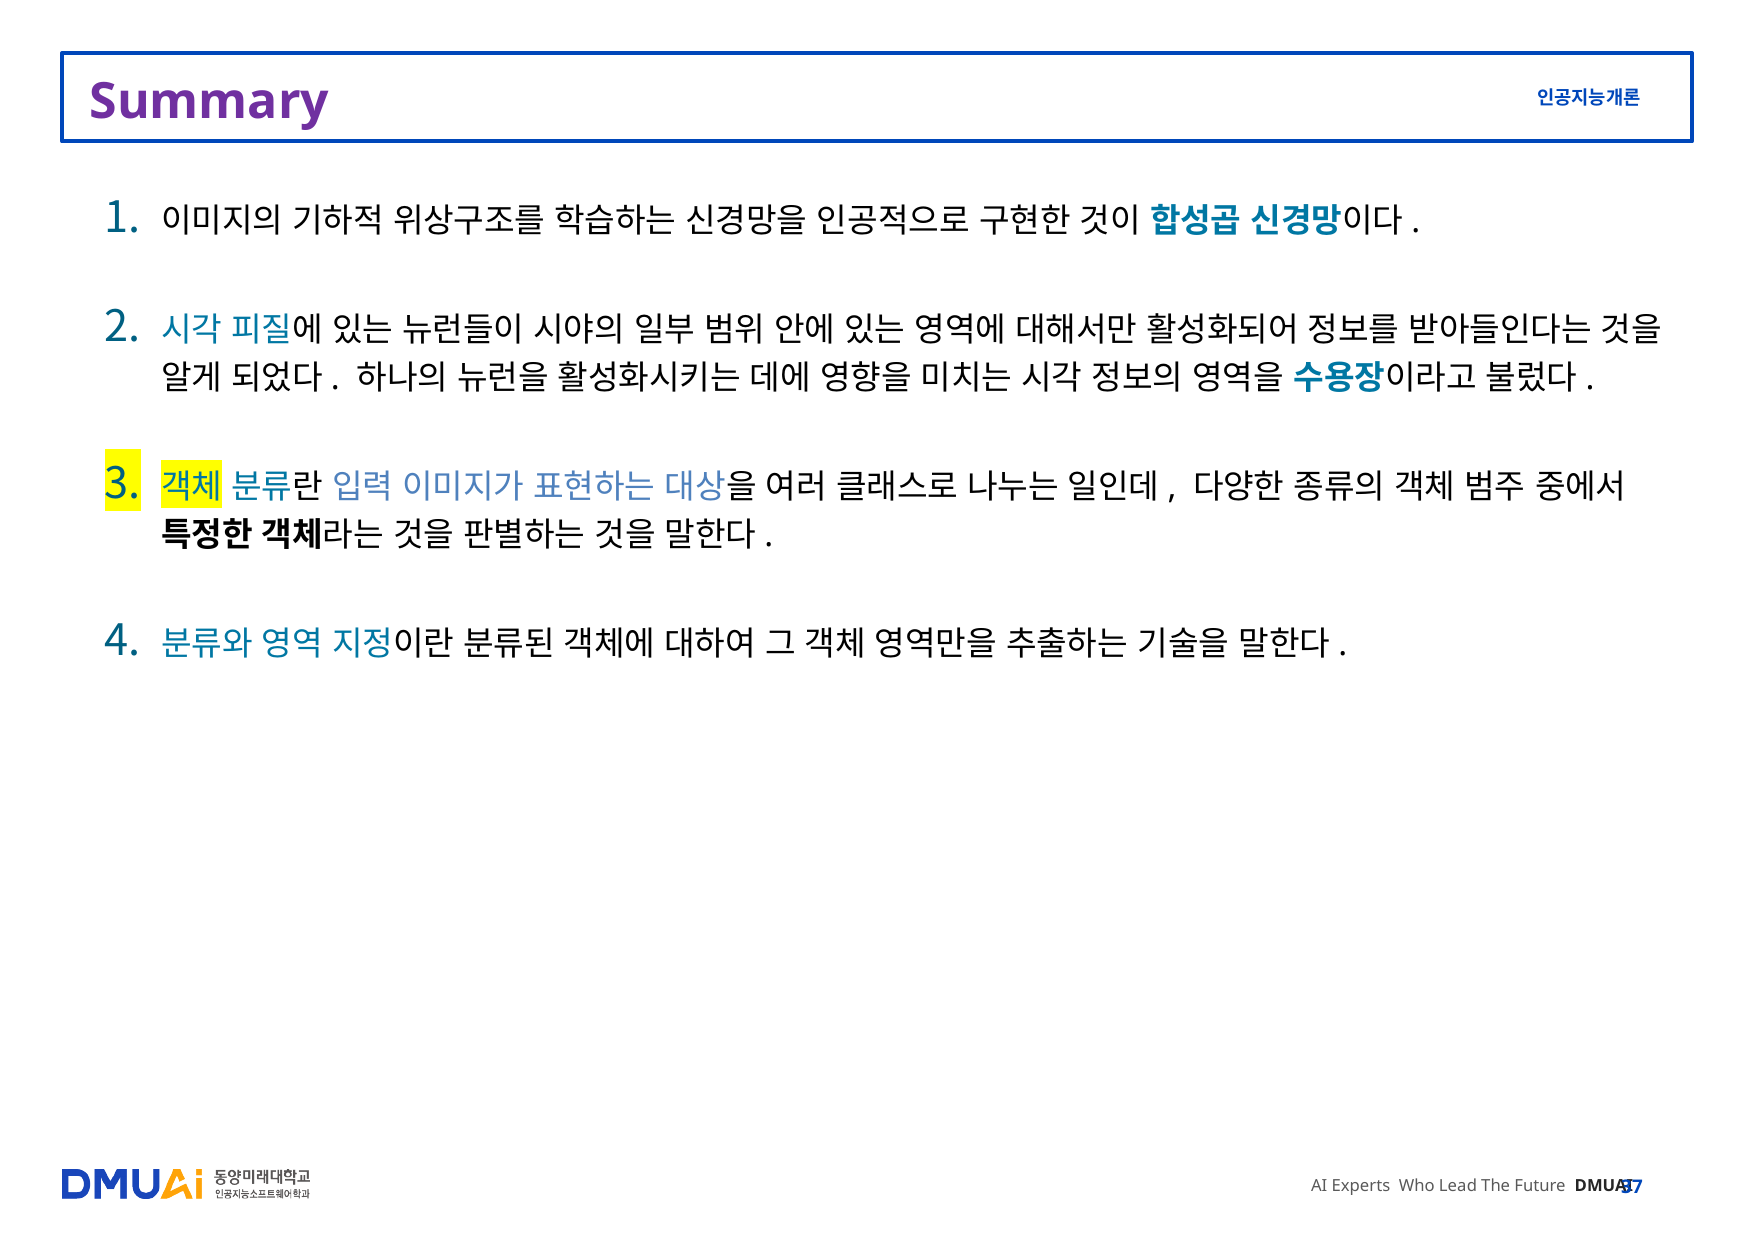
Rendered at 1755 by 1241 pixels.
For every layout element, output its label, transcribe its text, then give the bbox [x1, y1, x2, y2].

list 이미지의 기하적 위상구조를 학습하는 신경망을 인공적으로 구현한 것이 합성곱 신경망이다. 시각 피질에 있는 뉴런들이 시야의 일부 범위 안에 있는 영역에 대해서만 활성화되어 정보를 받아들인다는 것을 알게 되었다. 하나의 뉴런을 활성화시키는 데에 영향을 미치는 시각 정보의 영역을 수용장이라고 불렀다. 객체 분류란 입력 이미지가 표현하는 대상을 여러 클래스로 나누는 일인데, 다양한 종류의 객체 범주 중에서 특정한 객체라는 것을 판별하는 것을 말한다. 분류와 영역 지정이란 분류된 객체에 대하여 그 객체 영역만을 추출하는 기술을 말한다. [72, 183, 1693, 1114]
picture [62, 1169, 310, 1199]
title Summary [72, 69, 1468, 128]
